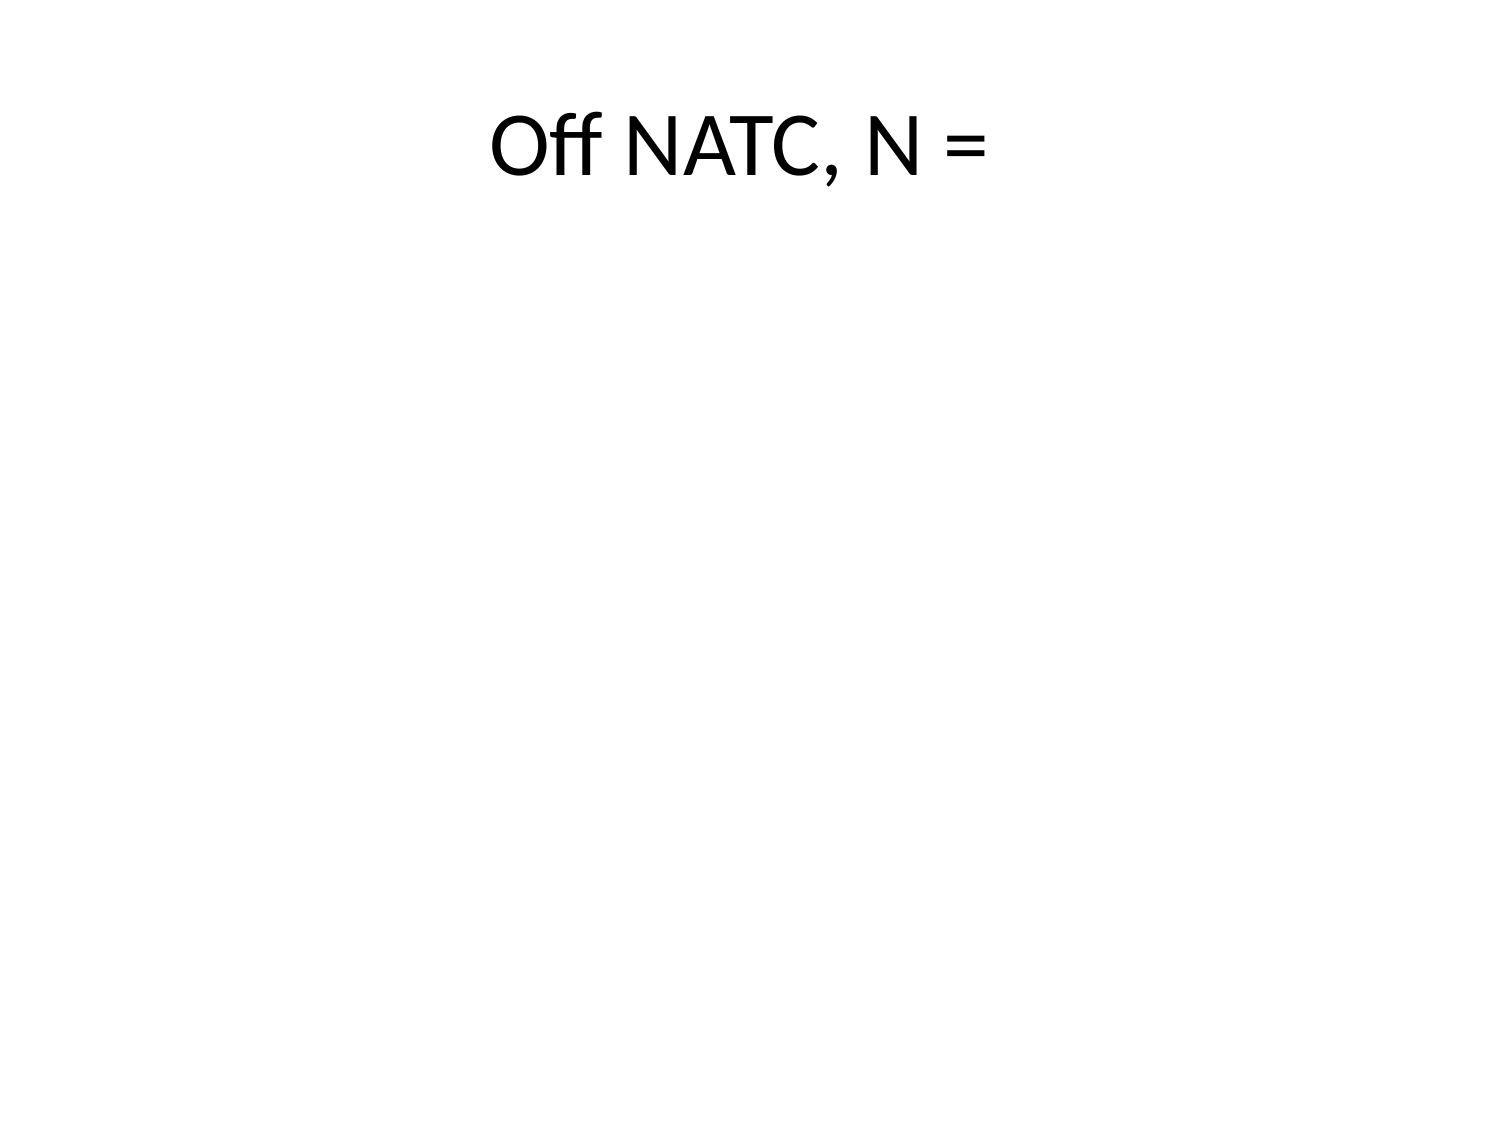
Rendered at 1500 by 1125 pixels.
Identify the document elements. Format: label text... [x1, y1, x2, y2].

title Off NATC, N = [75, 45, 1425, 233]
